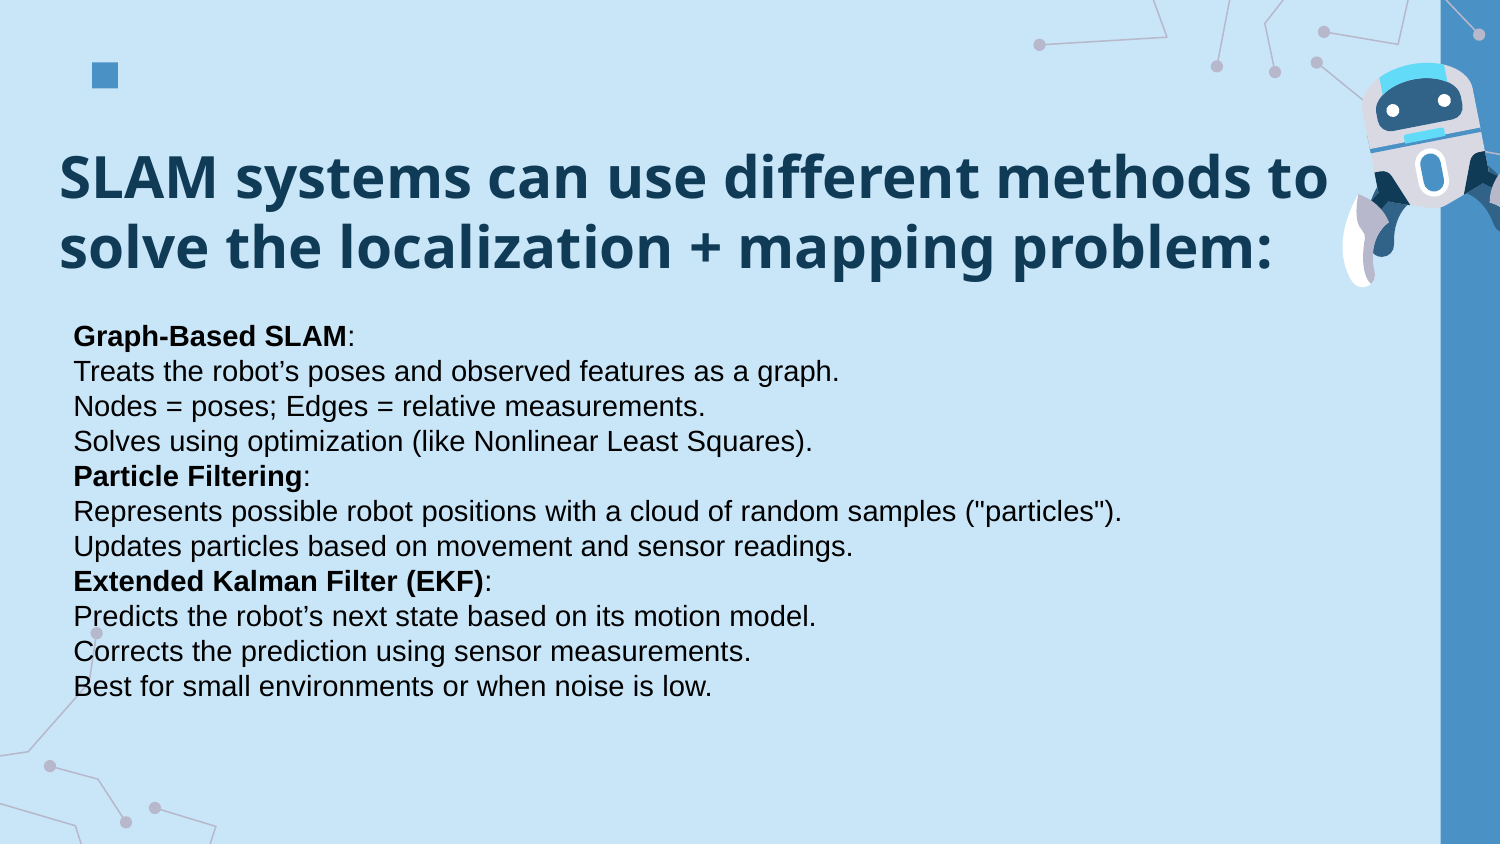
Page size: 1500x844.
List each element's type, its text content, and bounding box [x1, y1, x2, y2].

title SLAM systems can use different methods to solve the localization + mapping problem: [44, 124, 1427, 219]
text_box Graph-Based SLAM: Treats the robot’s poses and observed features as a graph. Nodes = poses; Edges = relative measurements. Solves using optimization (like Nonlinear Least Squares). Particle Filtering: Represents possible robot positions with a cloud of random samples ("particles"). Updates particles based on movement and sensor readings. Extended Kalman Filter (EKF): Predicts the robot’s next state based on its motion model. Corrects the prediction using sensor measurements. Best for small environments or when noise is low. [58, 310, 1258, 714]
